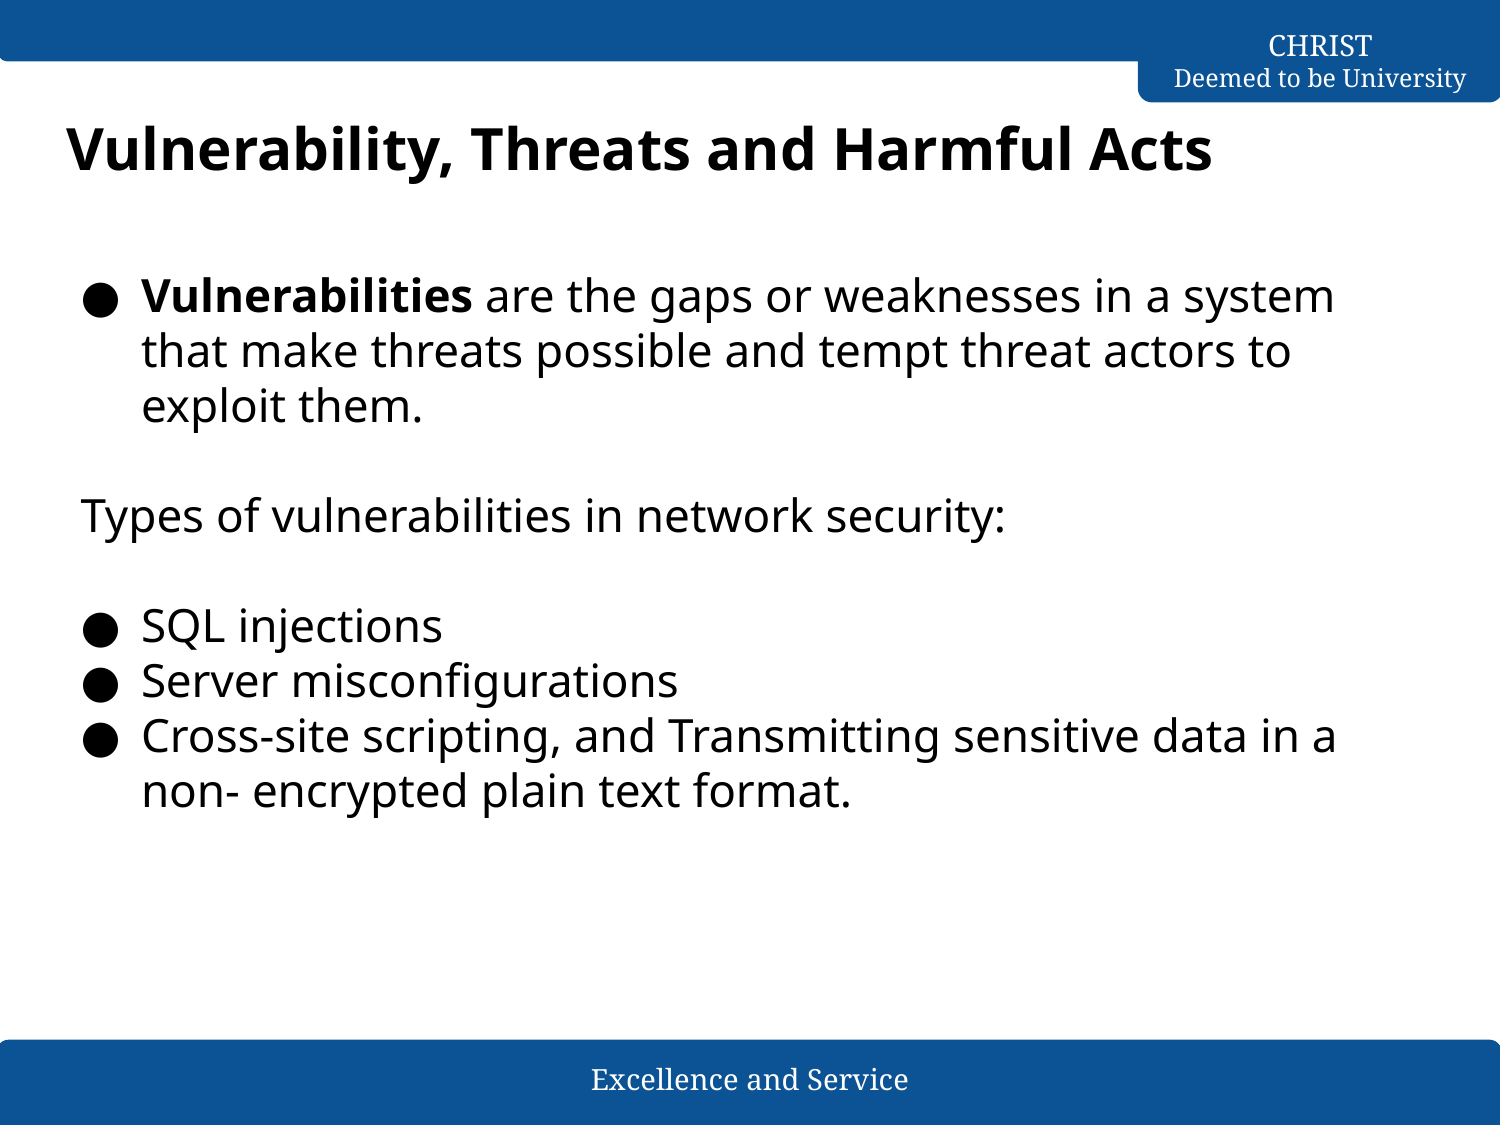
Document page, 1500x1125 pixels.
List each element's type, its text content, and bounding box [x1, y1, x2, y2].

list Vulnerabilities are the gaps or weaknesses in a system that make threats possible and tempt threat actors to exploit them. Types of vulnerabilities in network security: SQL injections Server misconfigurations Cross-site scripting, and Transmitting sensitive data in a non- encrypted plain text format. [51, 252, 1449, 1000]
title Vulnerability, Threats and Harmful Acts [51, 97, 1449, 223]
